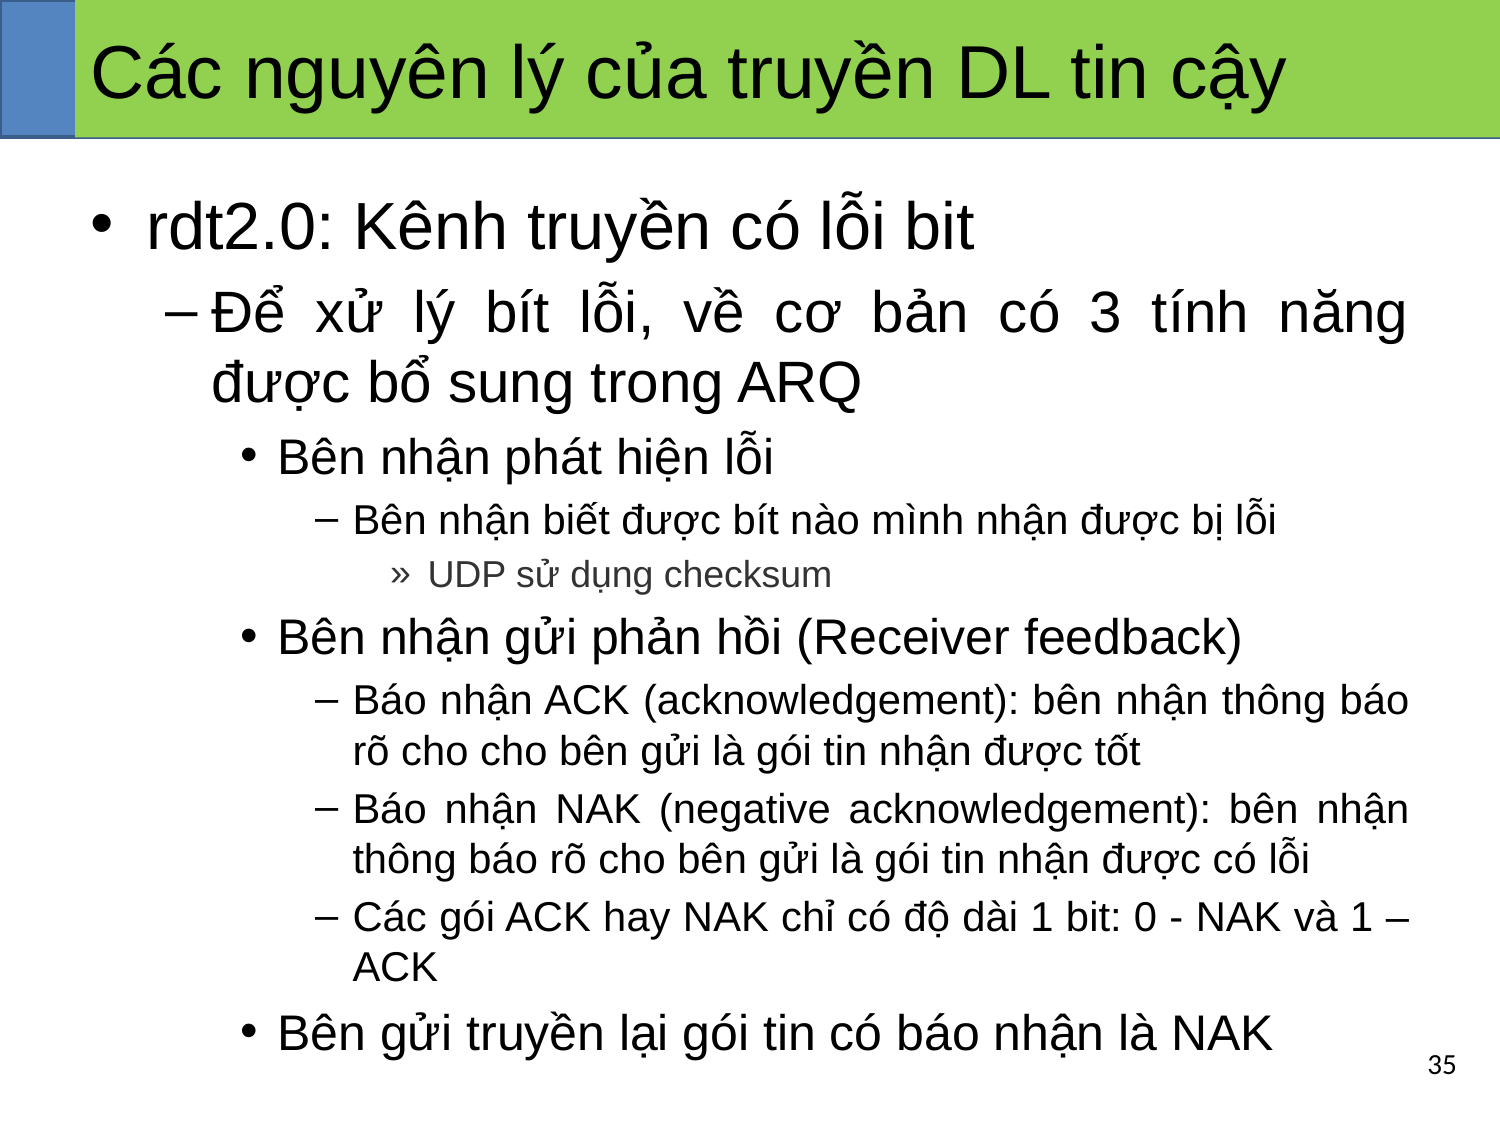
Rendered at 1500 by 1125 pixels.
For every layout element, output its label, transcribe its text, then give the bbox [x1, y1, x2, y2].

list rdt2.0: Kênh truyền có lỗi bit Để xử lý bít lỗi, về cơ bản có 3 tính năng được bổ sung trong ARQ Bên nhận phát hiện lỗi Bên nhận biết được bít nào mình nhận được bị lỗi UDP sử dụng checksum Bên nhận gửi phản hồi (Receiver feedback) Báo nhận ACK (acknowledgement): bên nhận thông báo rõ cho cho bên gửi là gói tin nhận được tốt Báo nhận NAK (negative acknowledgement): bên nhận thông báo rõ cho bên gửi là gói tin nhận được có lỗi Các gói ACK hay NAK chỉ có độ dài 1 bit: 0 - NAK và 1 – ACK Bên gửi truyền lại gói tin có báo nhận là NAK [75, 174, 1425, 1038]
slide_number ‹#› [1412, 1037, 1488, 1098]
title Các nguyên lý của truyền DL tin cậy [75, 0, 1500, 138]
